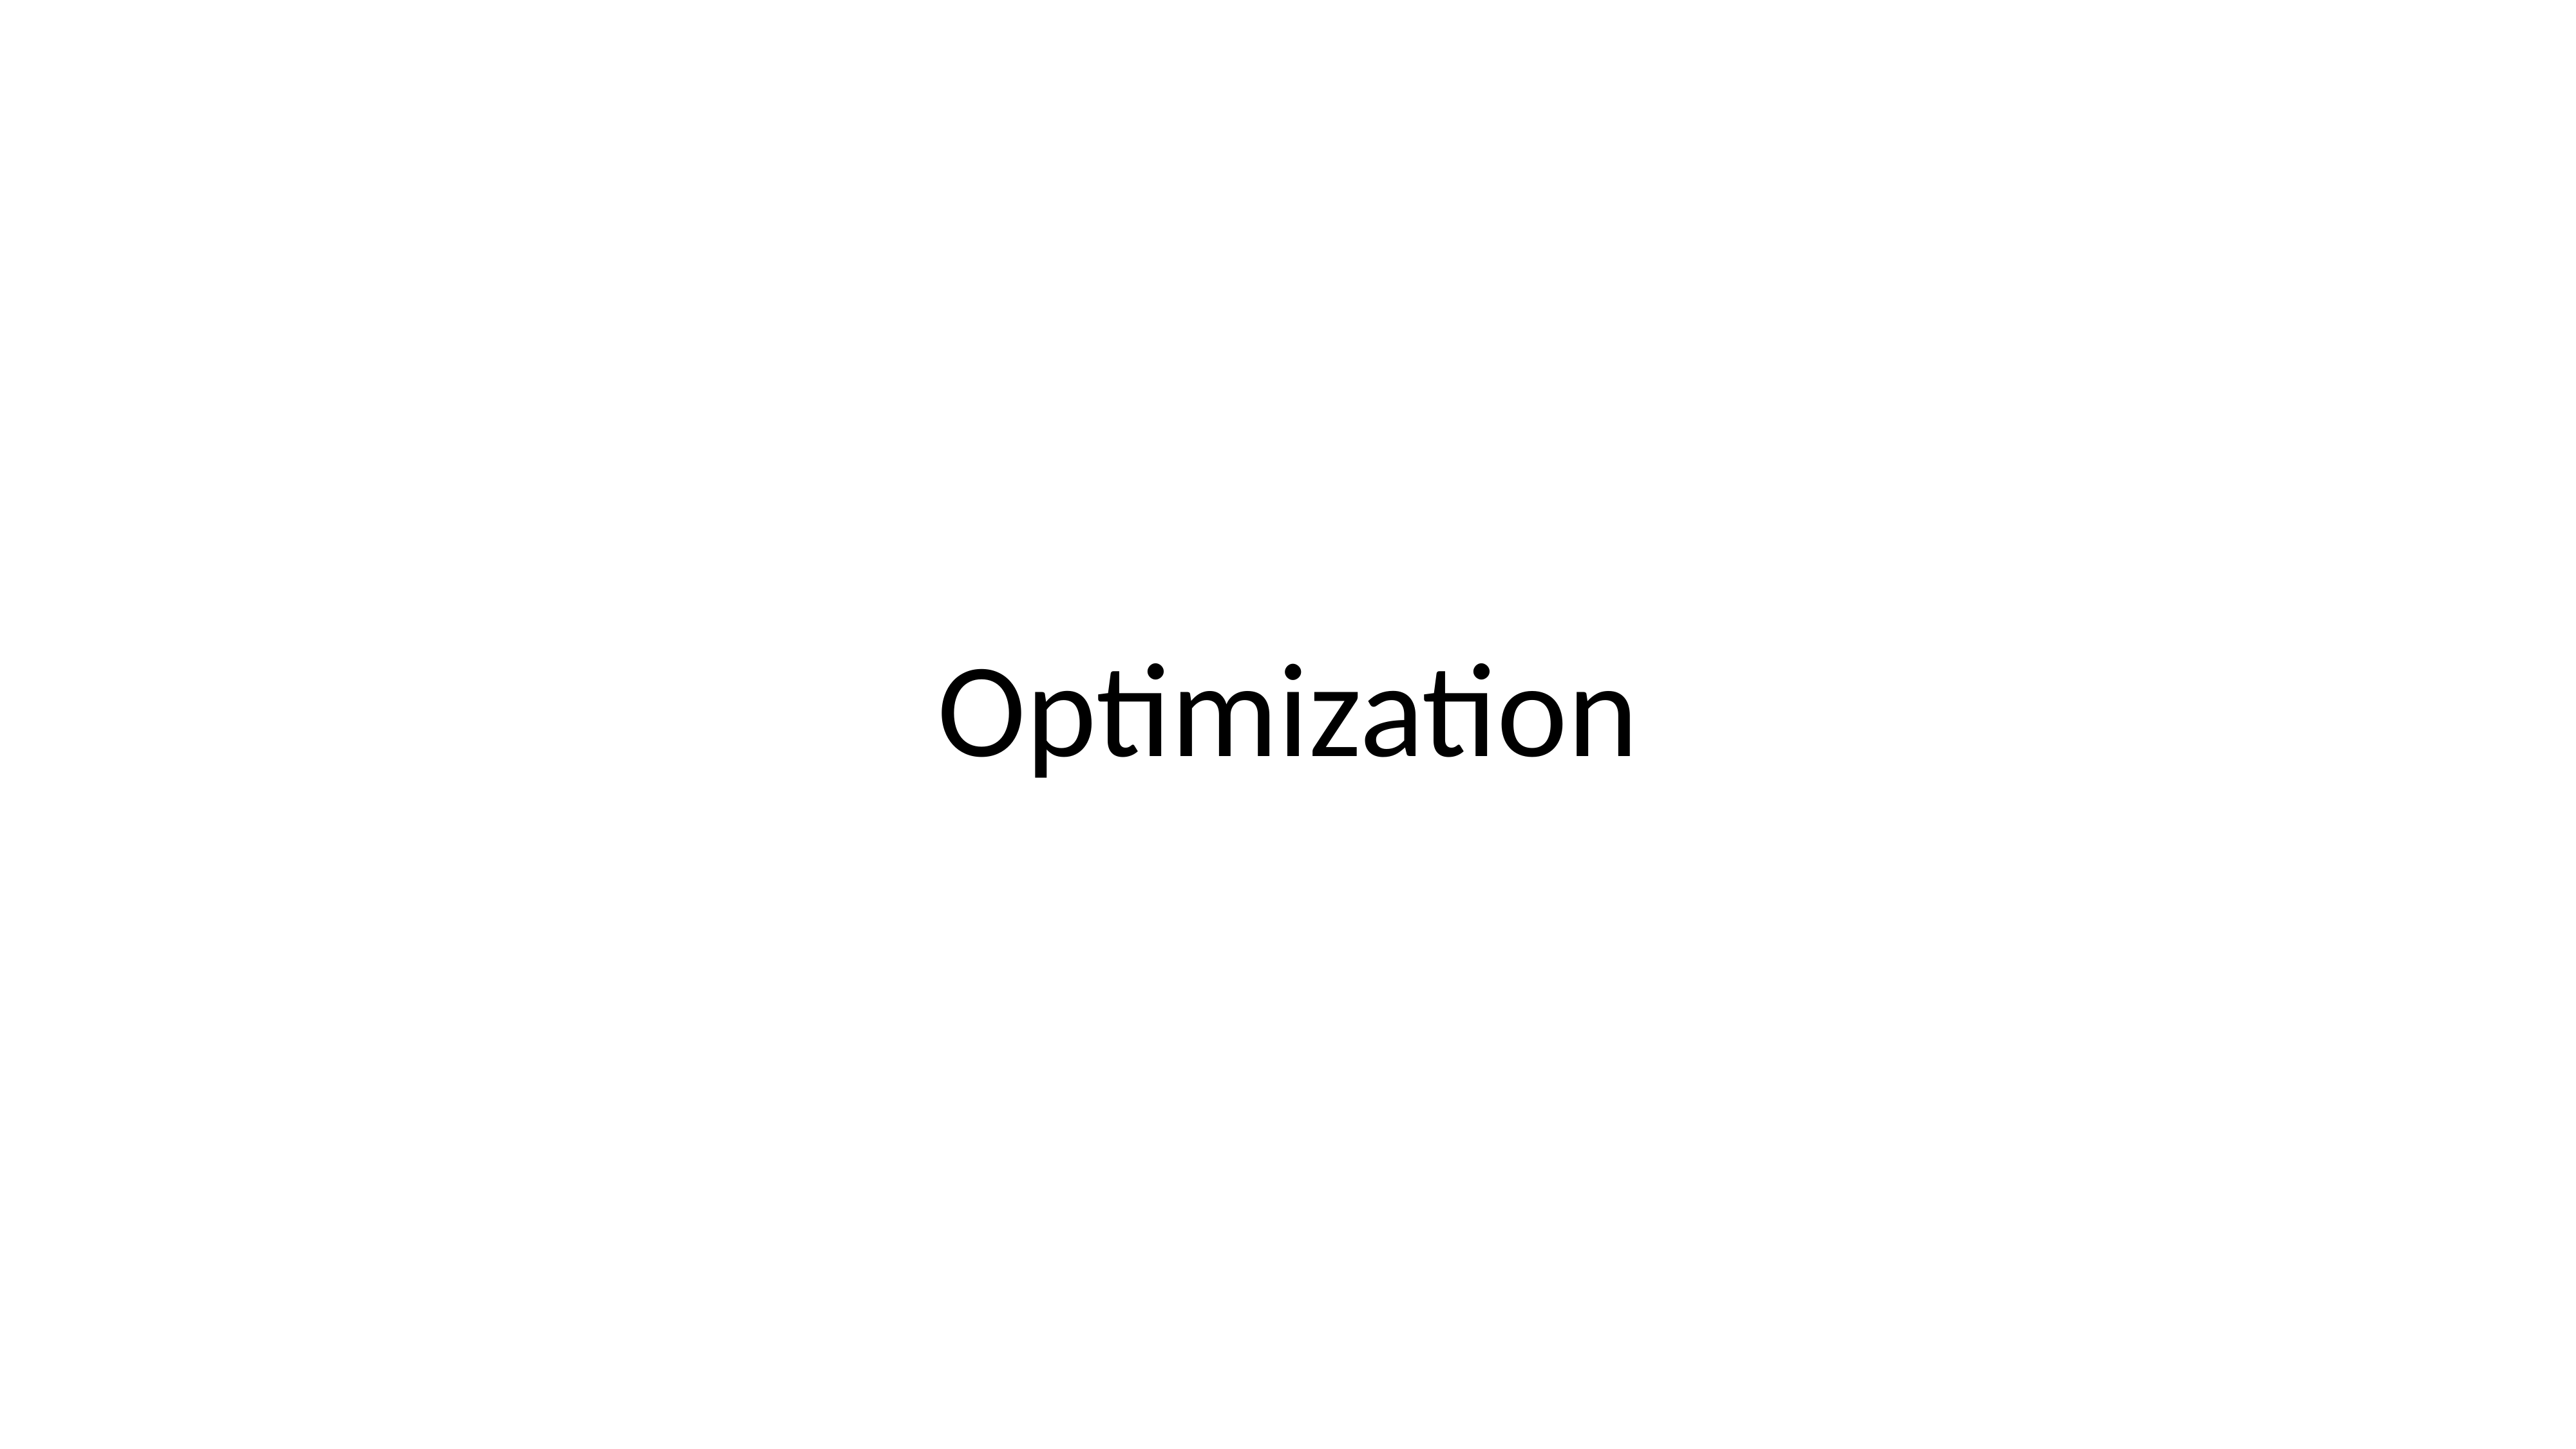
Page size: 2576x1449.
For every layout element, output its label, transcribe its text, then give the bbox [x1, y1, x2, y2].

title Optimization [269, 338, 2306, 791]
